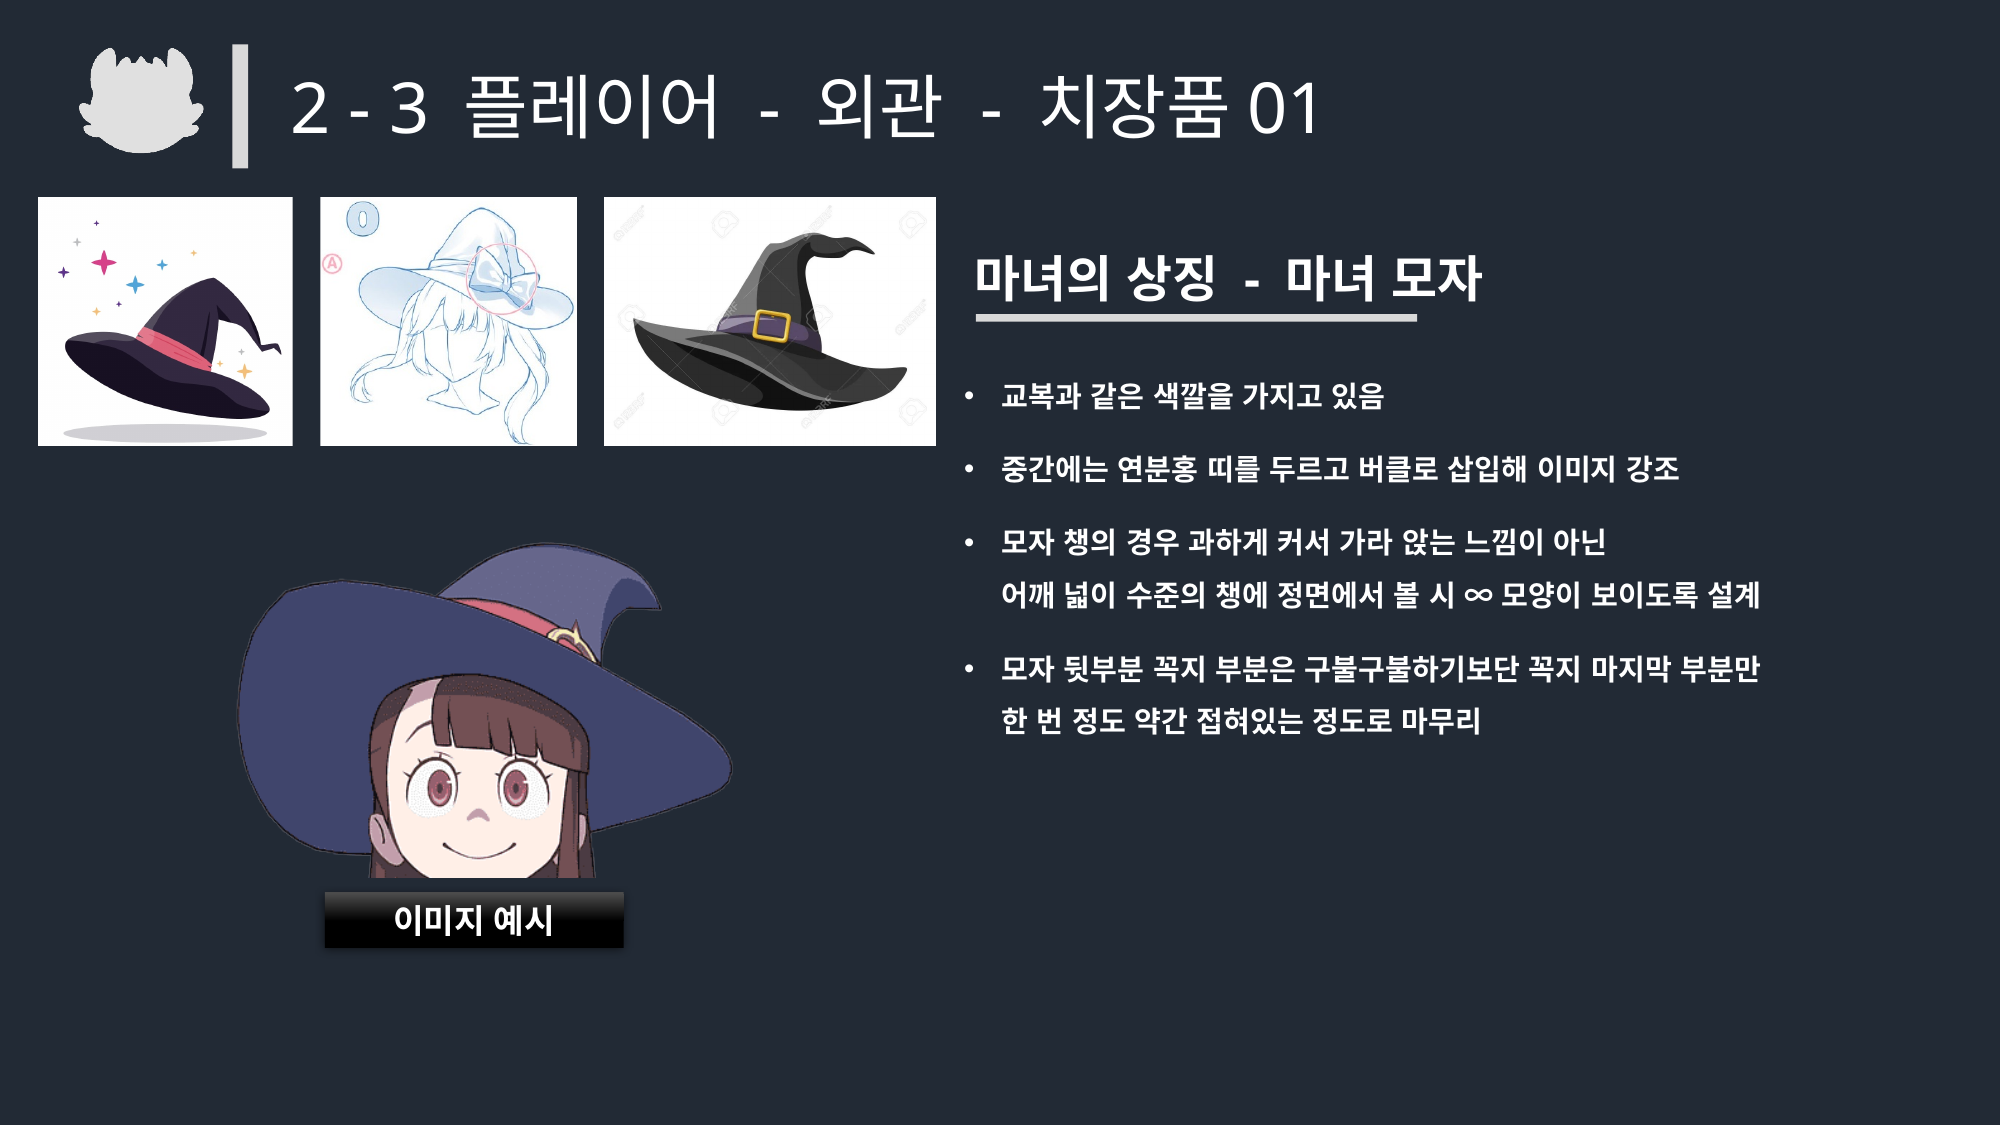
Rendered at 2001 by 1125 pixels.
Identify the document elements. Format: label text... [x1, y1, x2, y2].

text_box [975, 313, 1418, 323]
title 2 - 3 플레이어 - 외관 - 치장품01 [275, 64, 1734, 156]
text_box [231, 43, 249, 169]
picture [198, 488, 750, 878]
picture [320, 197, 577, 446]
picture [75, 44, 205, 156]
text_box 이미지 예시 [324, 892, 624, 948]
picture [604, 197, 936, 446]
text_box 교복과 같은 색깔을 가지고 있음 중간에는 연분홍 띠를 두르고 버클로 삽입해 이미지 강조 모자 챙의 경우 과하게 커서 가라 앉는 느낌이 아닌 어깨 넓이 수준의 챙에 정면에서 볼 시 ∞ 모양이 보이도록 설계 모자 뒷부분 꼭지 부분은 구불구불하기보단 꼭지 마지막 부분만 한 번 정도 약간 접혀있는 정도로 마무리 [949, 352, 1897, 1013]
picture [38, 197, 293, 446]
text_box 마녀의 상징 - 마녀 모자 [959, 246, 1897, 322]
